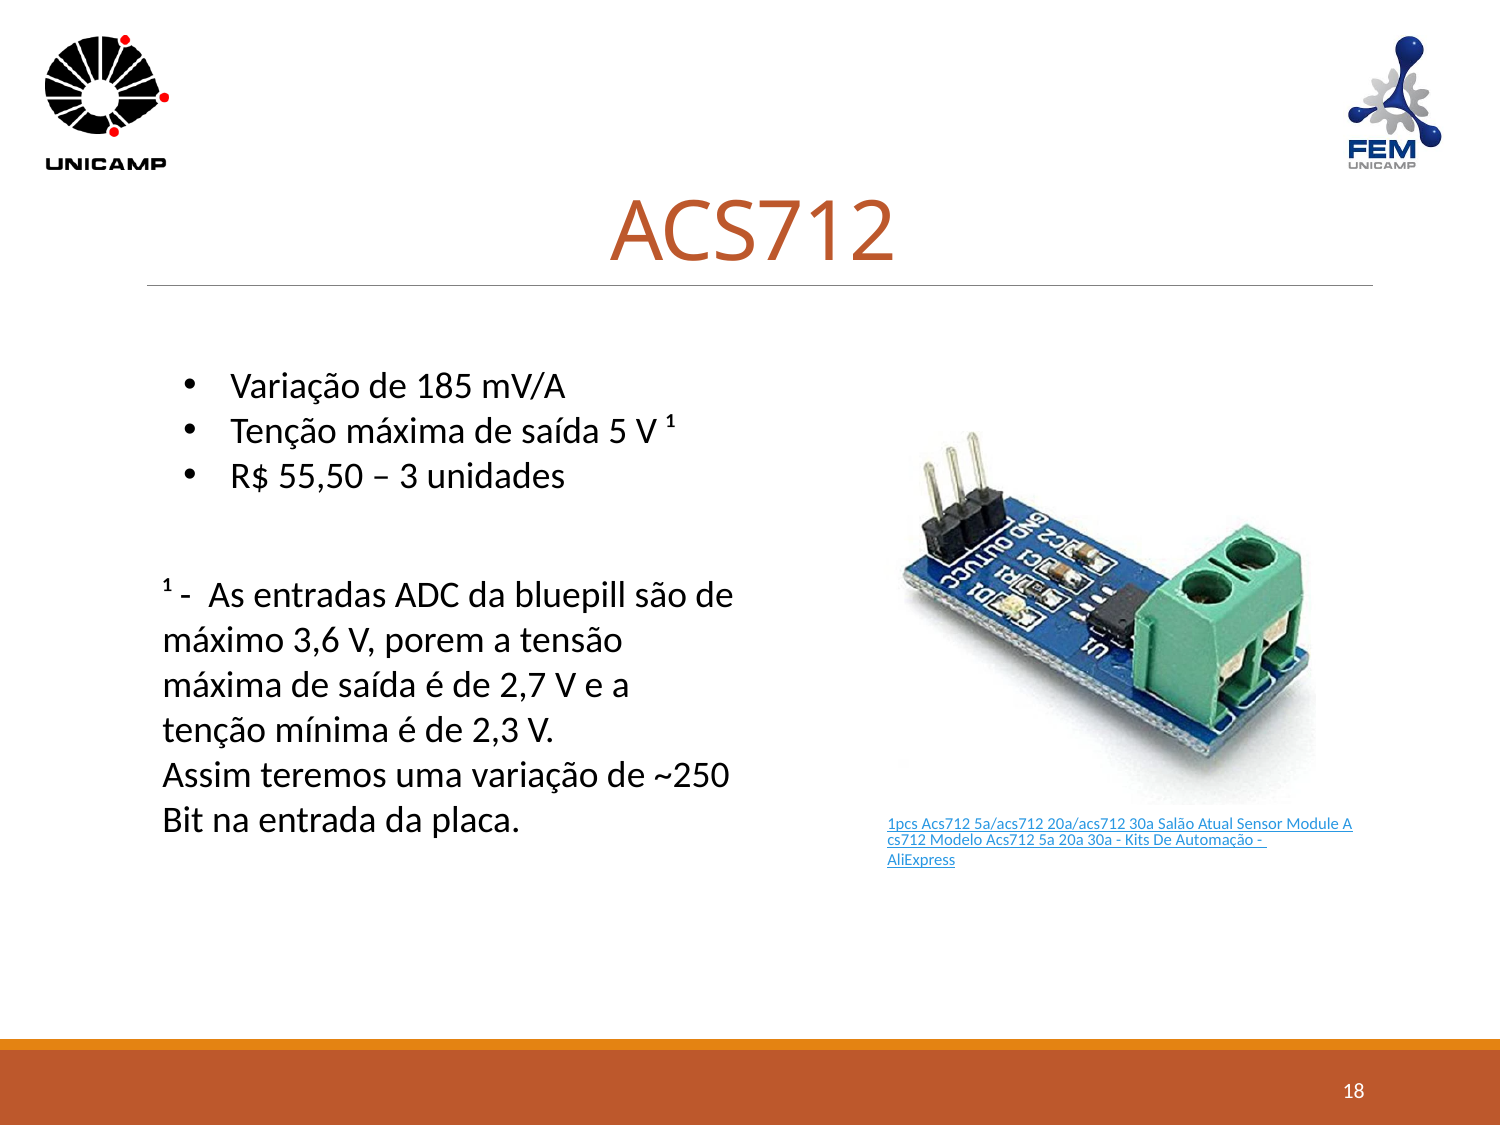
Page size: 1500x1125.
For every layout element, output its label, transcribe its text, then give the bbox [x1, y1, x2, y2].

title ACS712 [135, 47, 1373, 285]
text_box ¹ - As entradas ADC da bluepill são de máximo 3,6 V, porem a tensão máxima de saída é de 2,7 V e a tenção mínima é de 2,3 V. Assim teremos uma variação de ~250 Bit na entrada da placa. [147, 562, 750, 848]
text_box 1pcs Acs712 5a/acs712 20a/acs712 30a Salão Atual Sensor Module Acs712 Modelo Acs712 5a 20a 30a - Kits De Automação - AliExpress [872, 805, 1373, 860]
picture [874, 363, 1317, 806]
picture [1342, 34, 1445, 170]
picture [44, 35, 170, 170]
slide_number 18 [1218, 1059, 1380, 1120]
text_box Variação de 185 mV/A Tenção máxima de saída 5 V ¹ R$ 55,50 – 3 unidades [168, 353, 772, 504]
